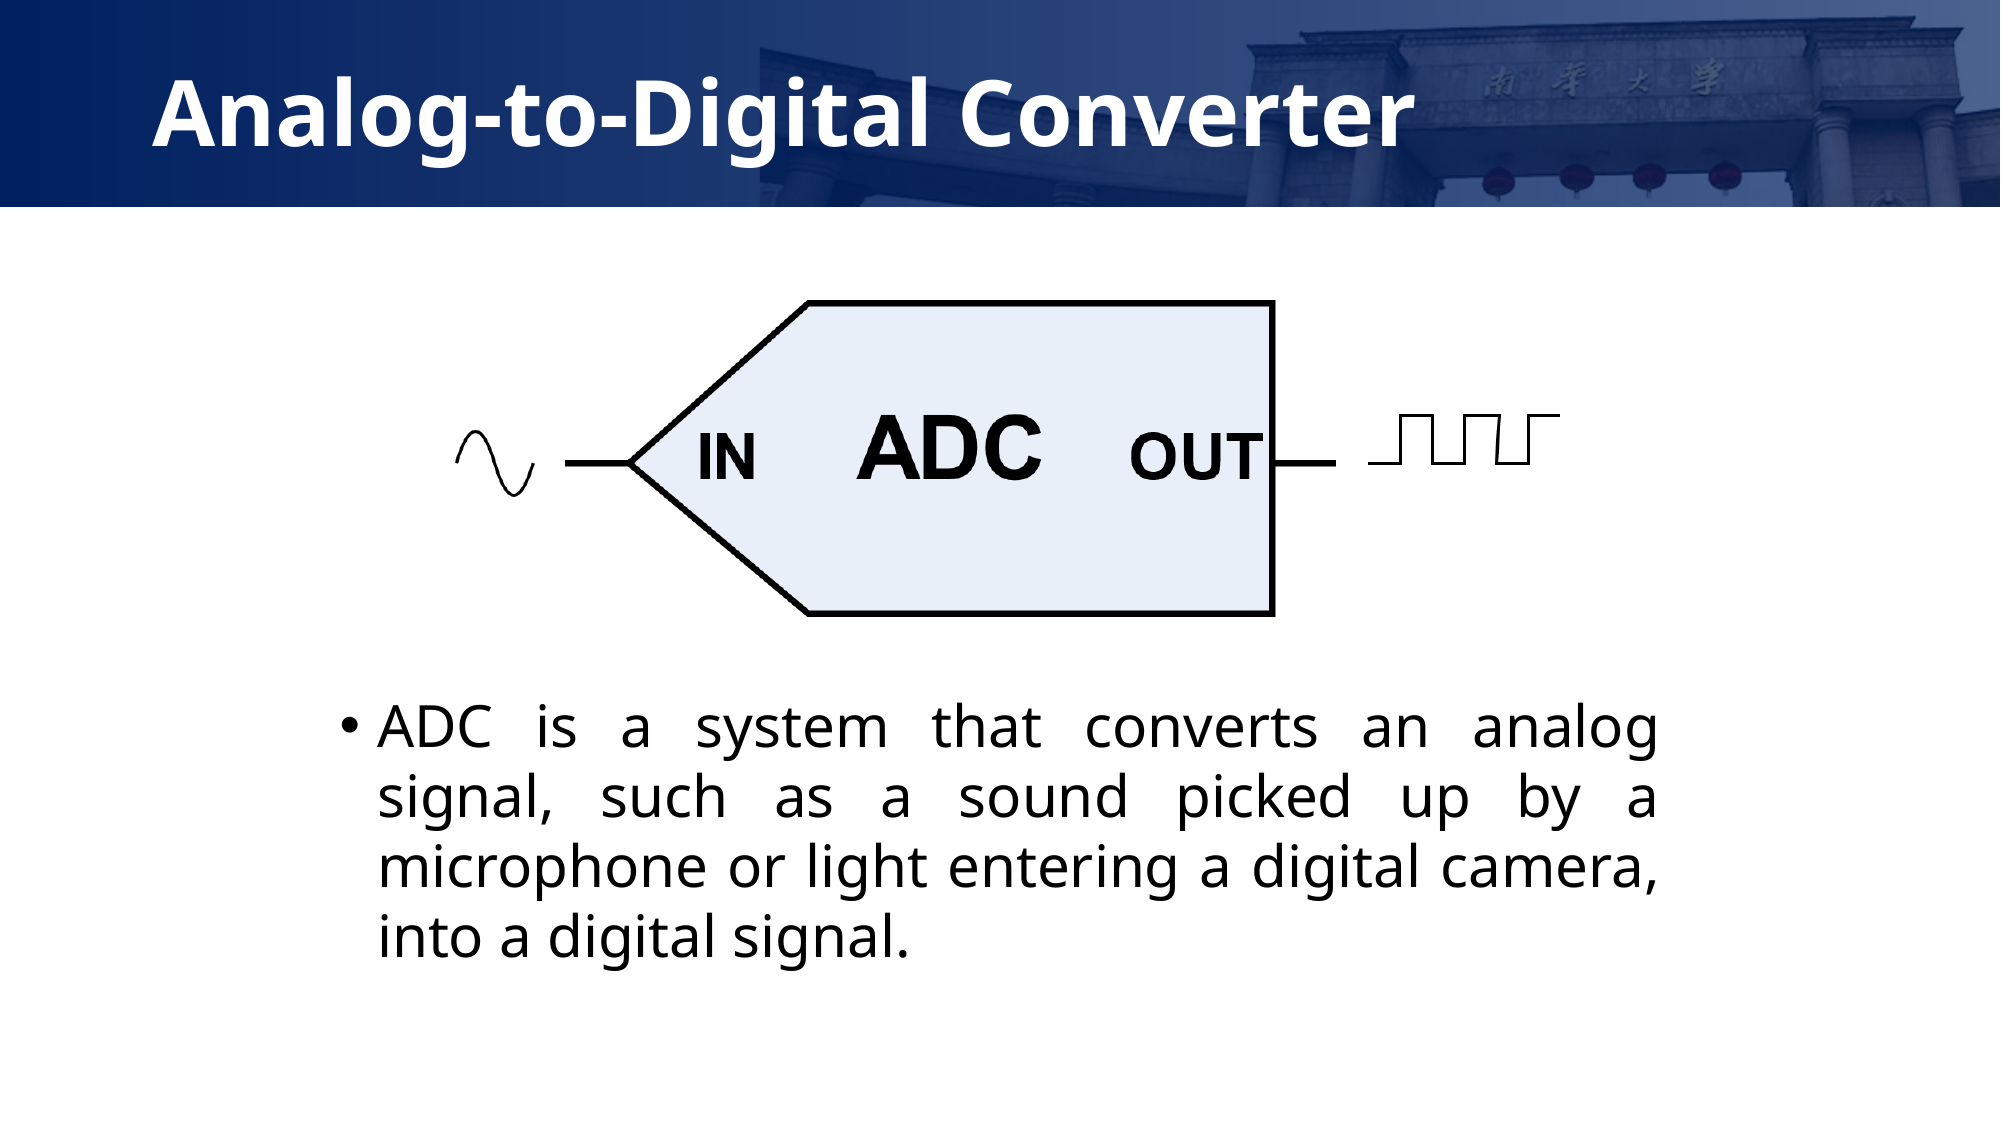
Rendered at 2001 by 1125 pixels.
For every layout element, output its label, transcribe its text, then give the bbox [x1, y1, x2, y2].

picture [392, 270, 1608, 655]
text_box Analog-to-Digital Converter [137, 59, 2000, 278]
text_box ADC is a system that converts an analog signal, such as a sound picked up by a microphone or light entering a digital camera, into a digital signal. [324, 278, 1675, 1000]
